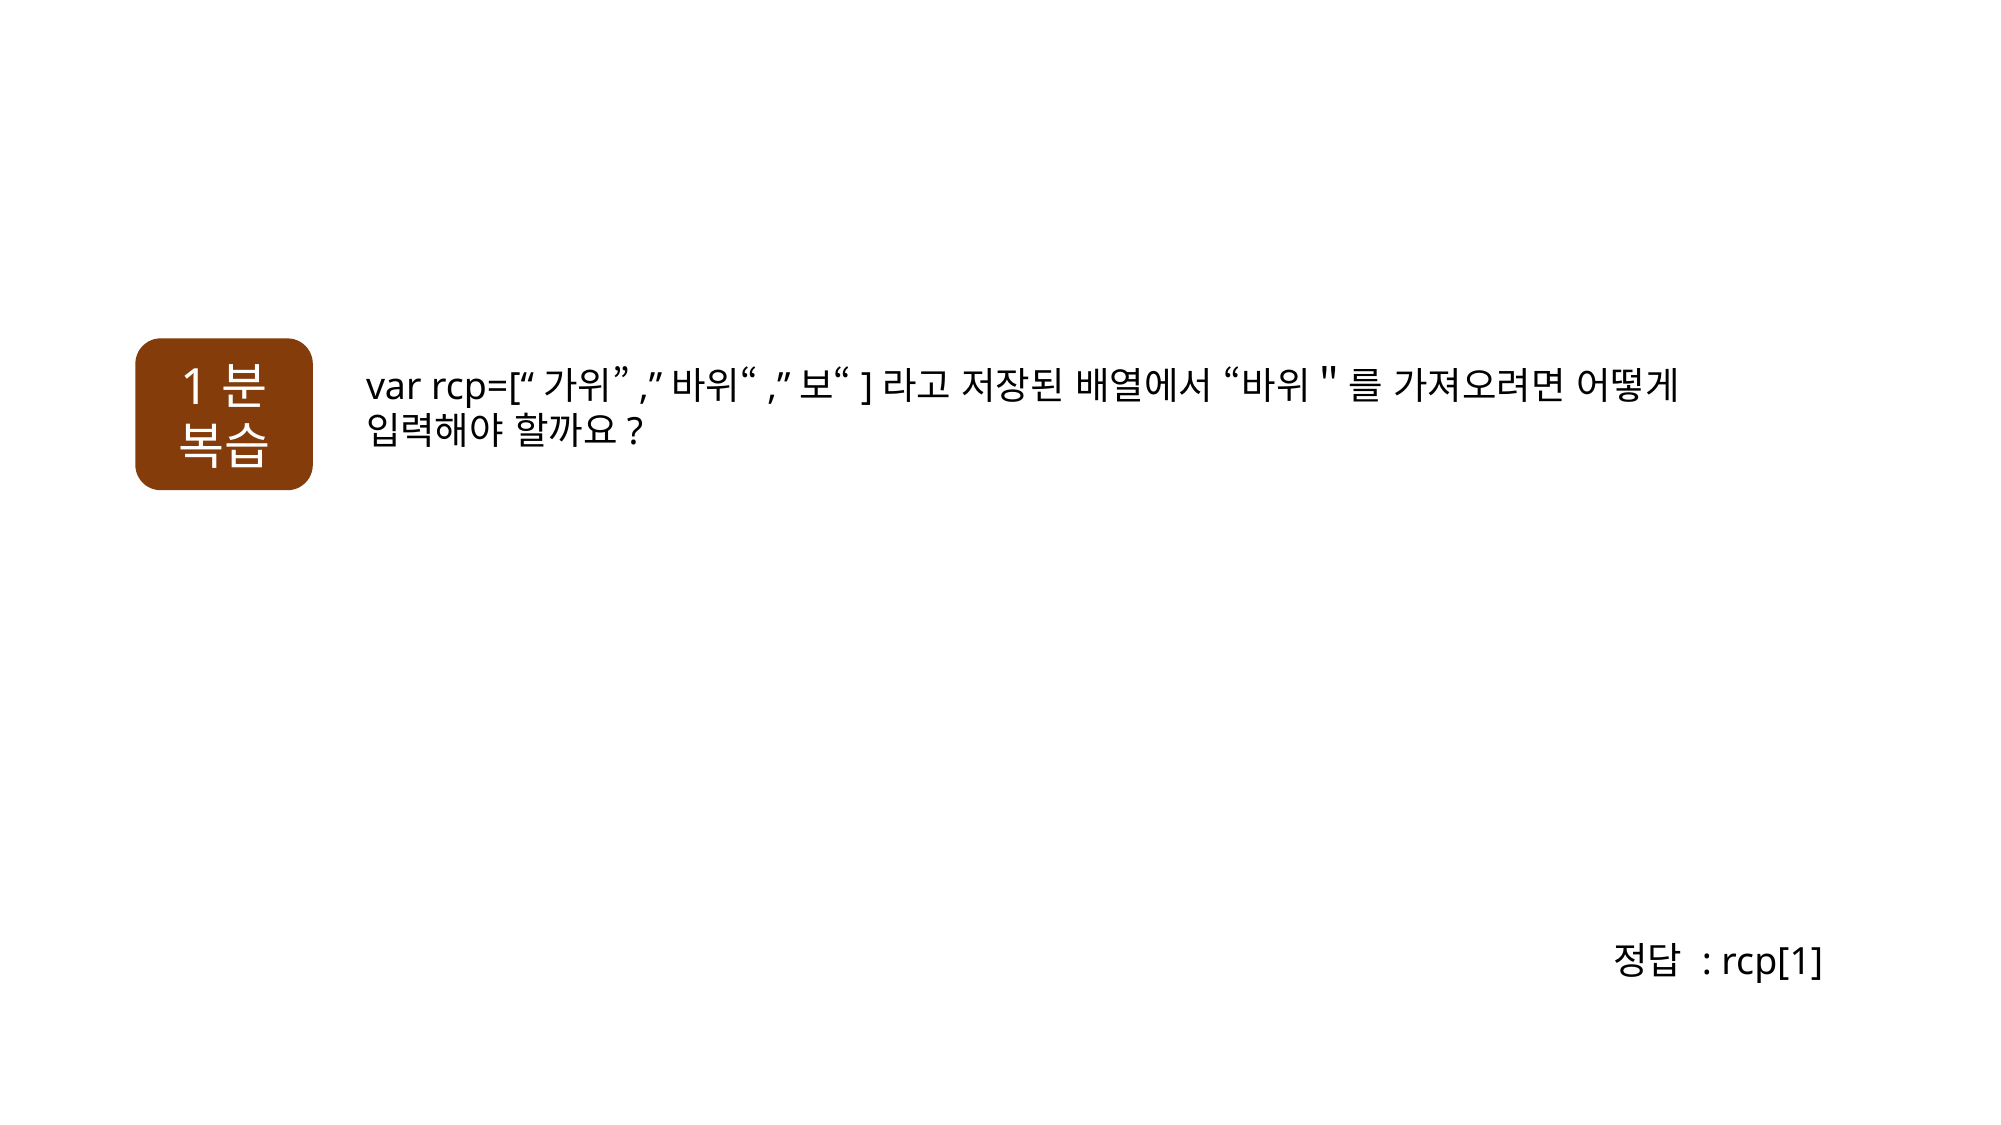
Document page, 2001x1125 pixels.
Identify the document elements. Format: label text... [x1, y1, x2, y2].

text_box 정답 : rcp[1] [1598, 929, 1917, 989]
text_box var rcp=[“가위”,”바위“,”보“]라고 저장된 배열에서 “바위＂를 가져오려면 어떻게 입력해야 할까요? [351, 354, 1746, 460]
text_box 1분 복습 [134, 337, 314, 492]
